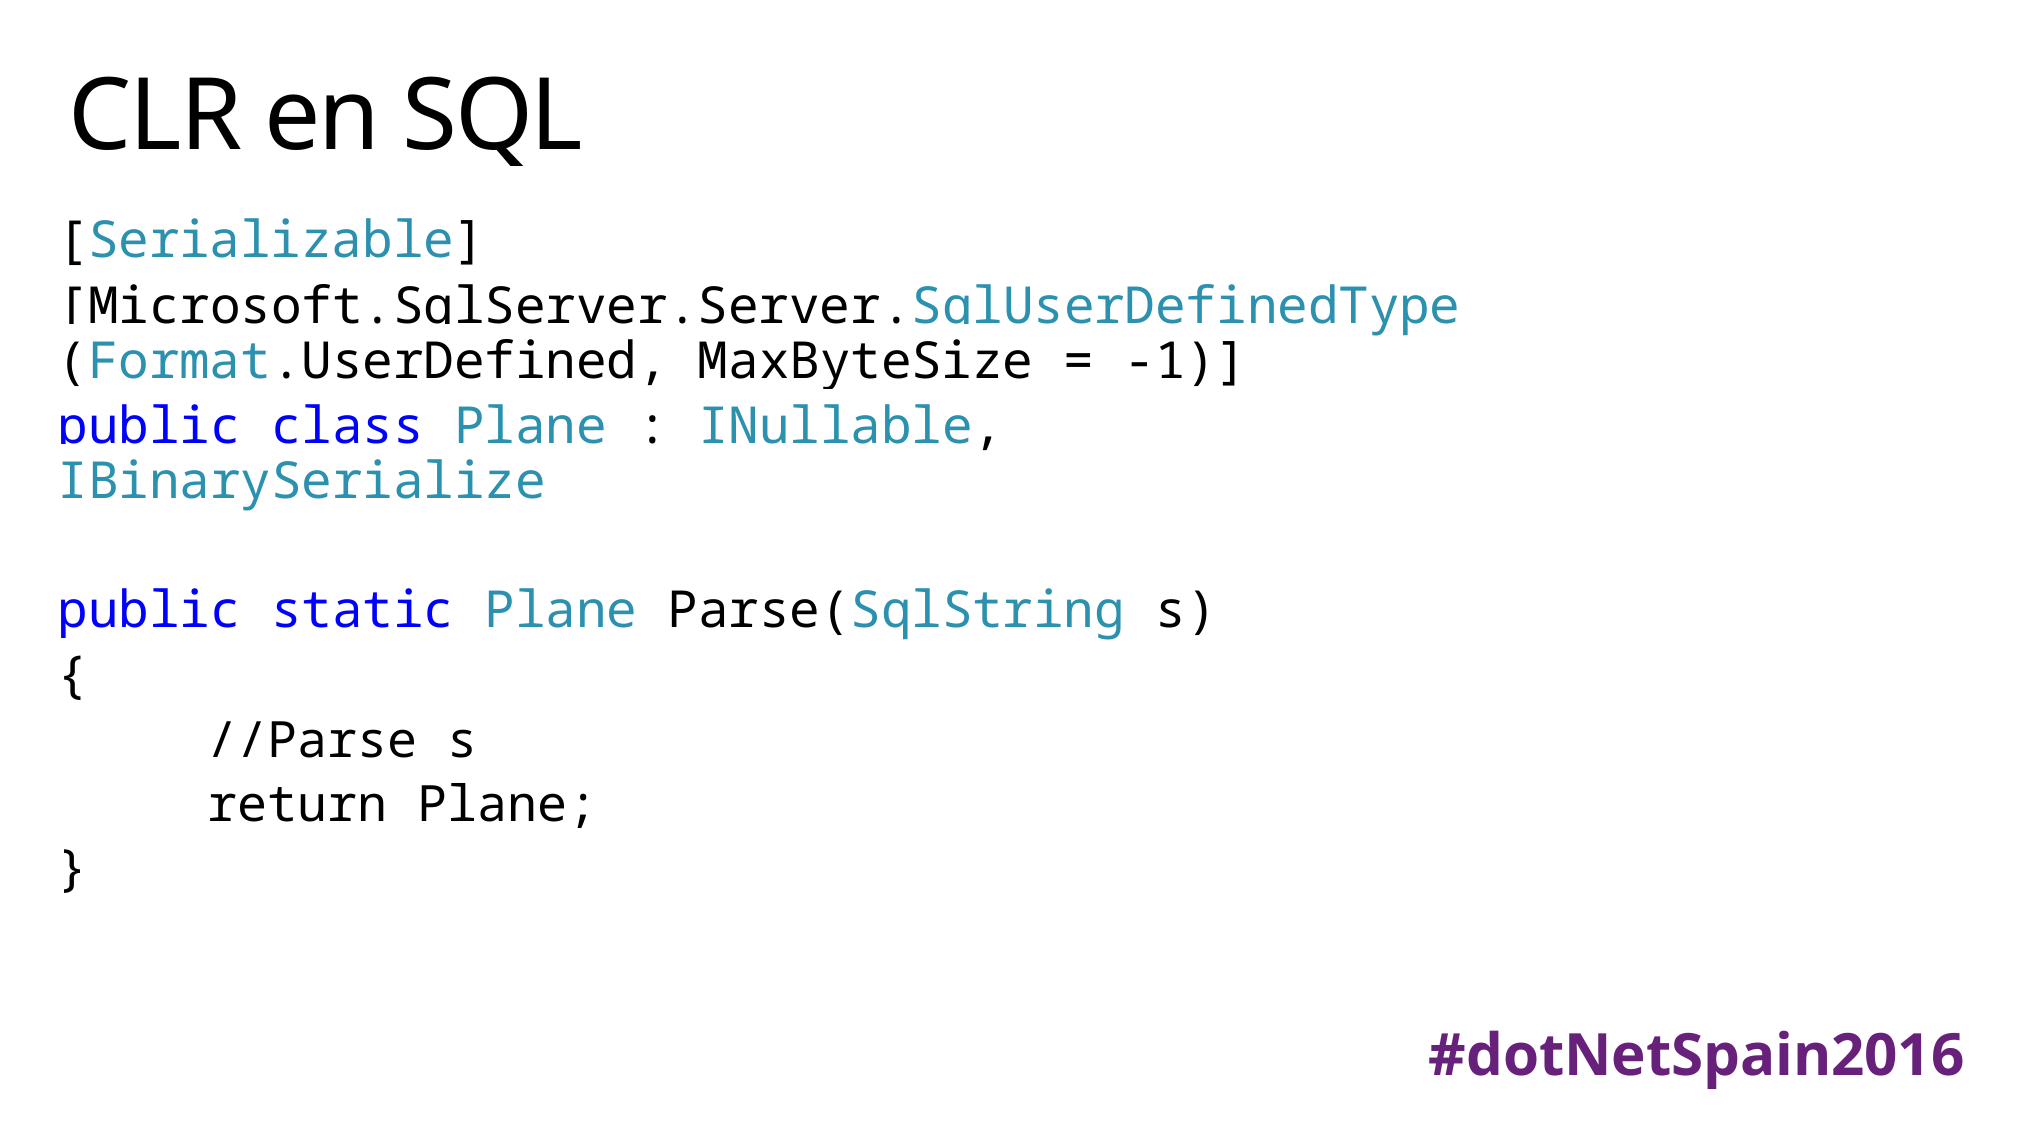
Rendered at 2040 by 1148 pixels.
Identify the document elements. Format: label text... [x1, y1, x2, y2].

list [Serializable] [Microsoft.SqlServer.Server.SqlUserDefinedType(Format.UserDefined, MaxByteSize = -1)] public class Plane : INullable, IBinarySerialize public static Plane Parse(SqlString s) { //Parse s return Plane; } [33, 198, 1497, 893]
title CLR en SQL [45, 48, 1996, 199]
